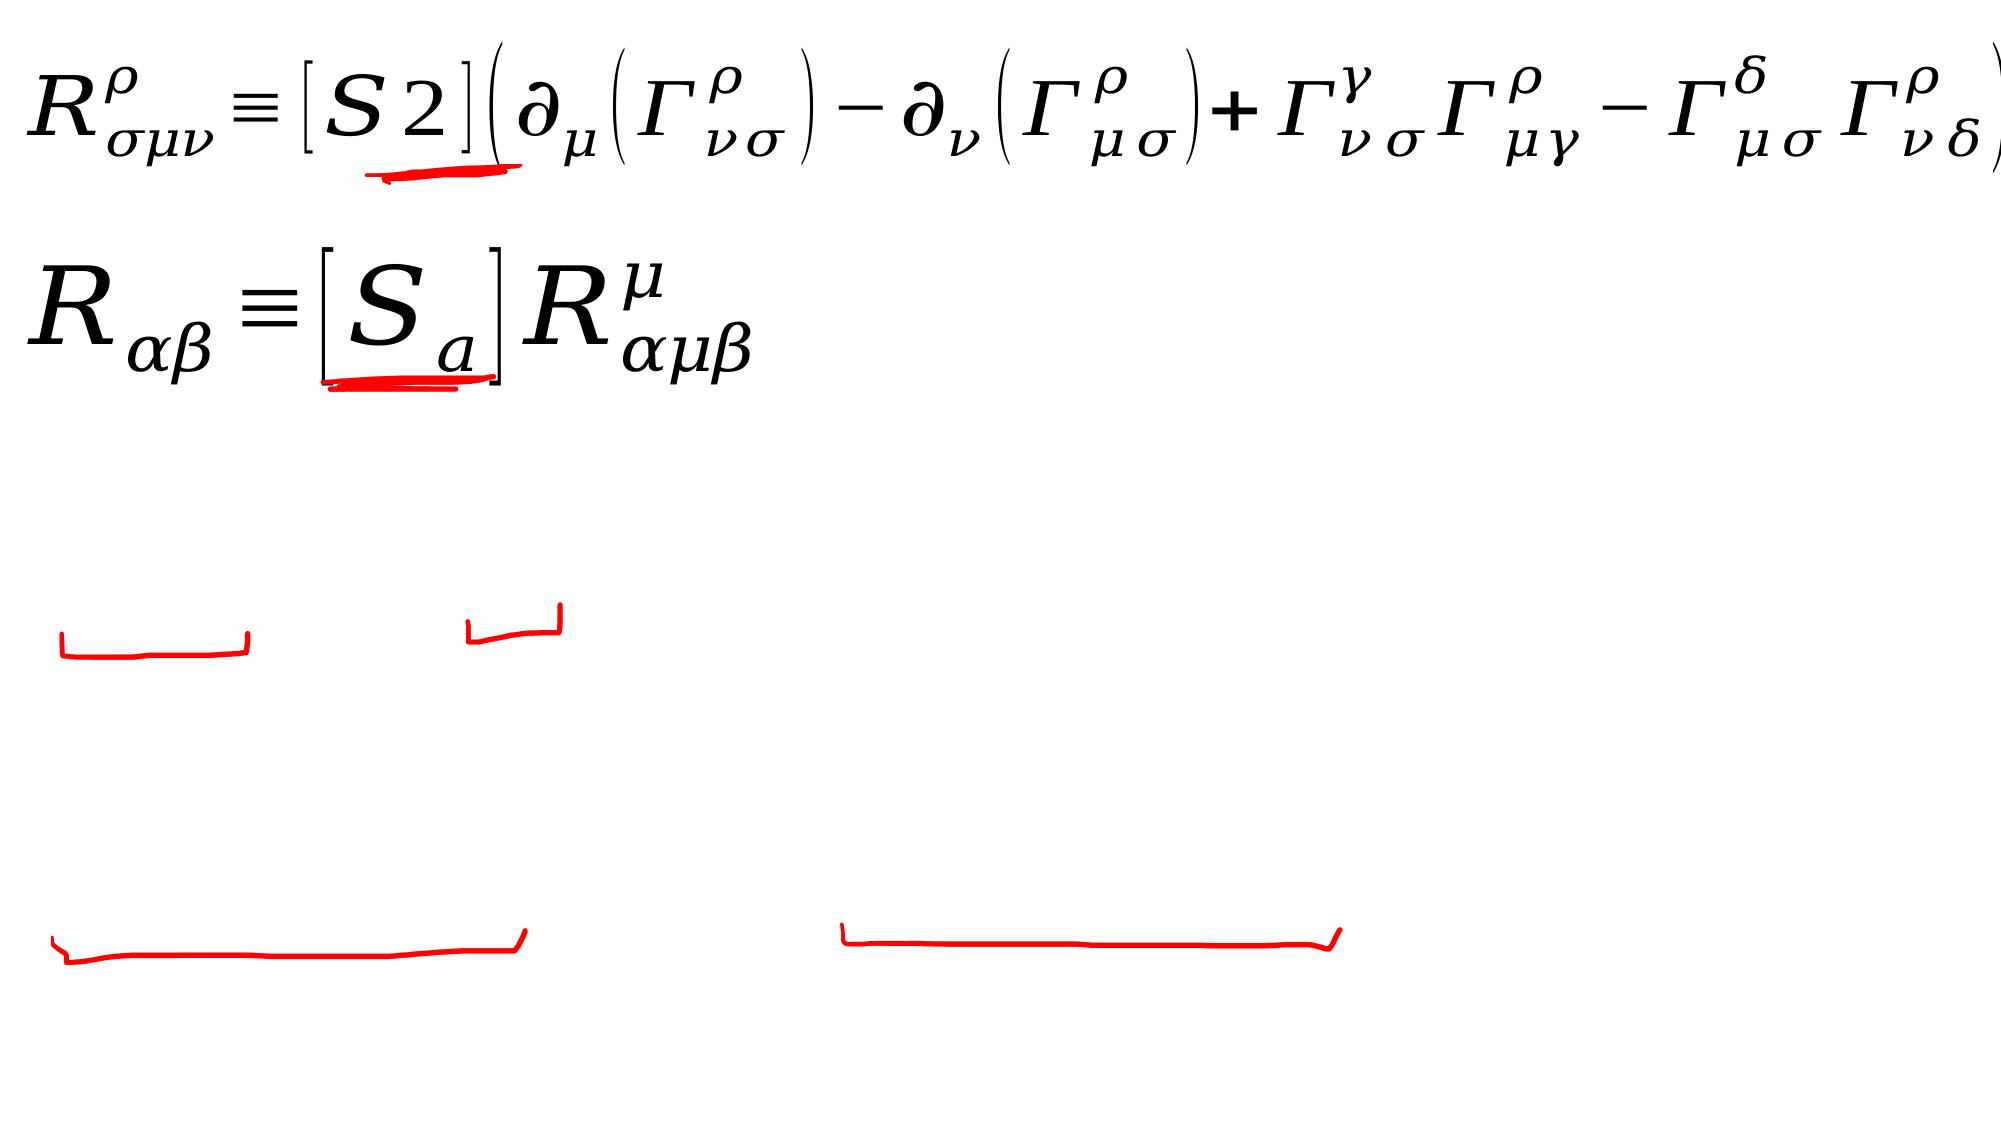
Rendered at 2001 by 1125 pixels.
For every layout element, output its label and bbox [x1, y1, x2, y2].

picture [51, 164, 1351, 974]
